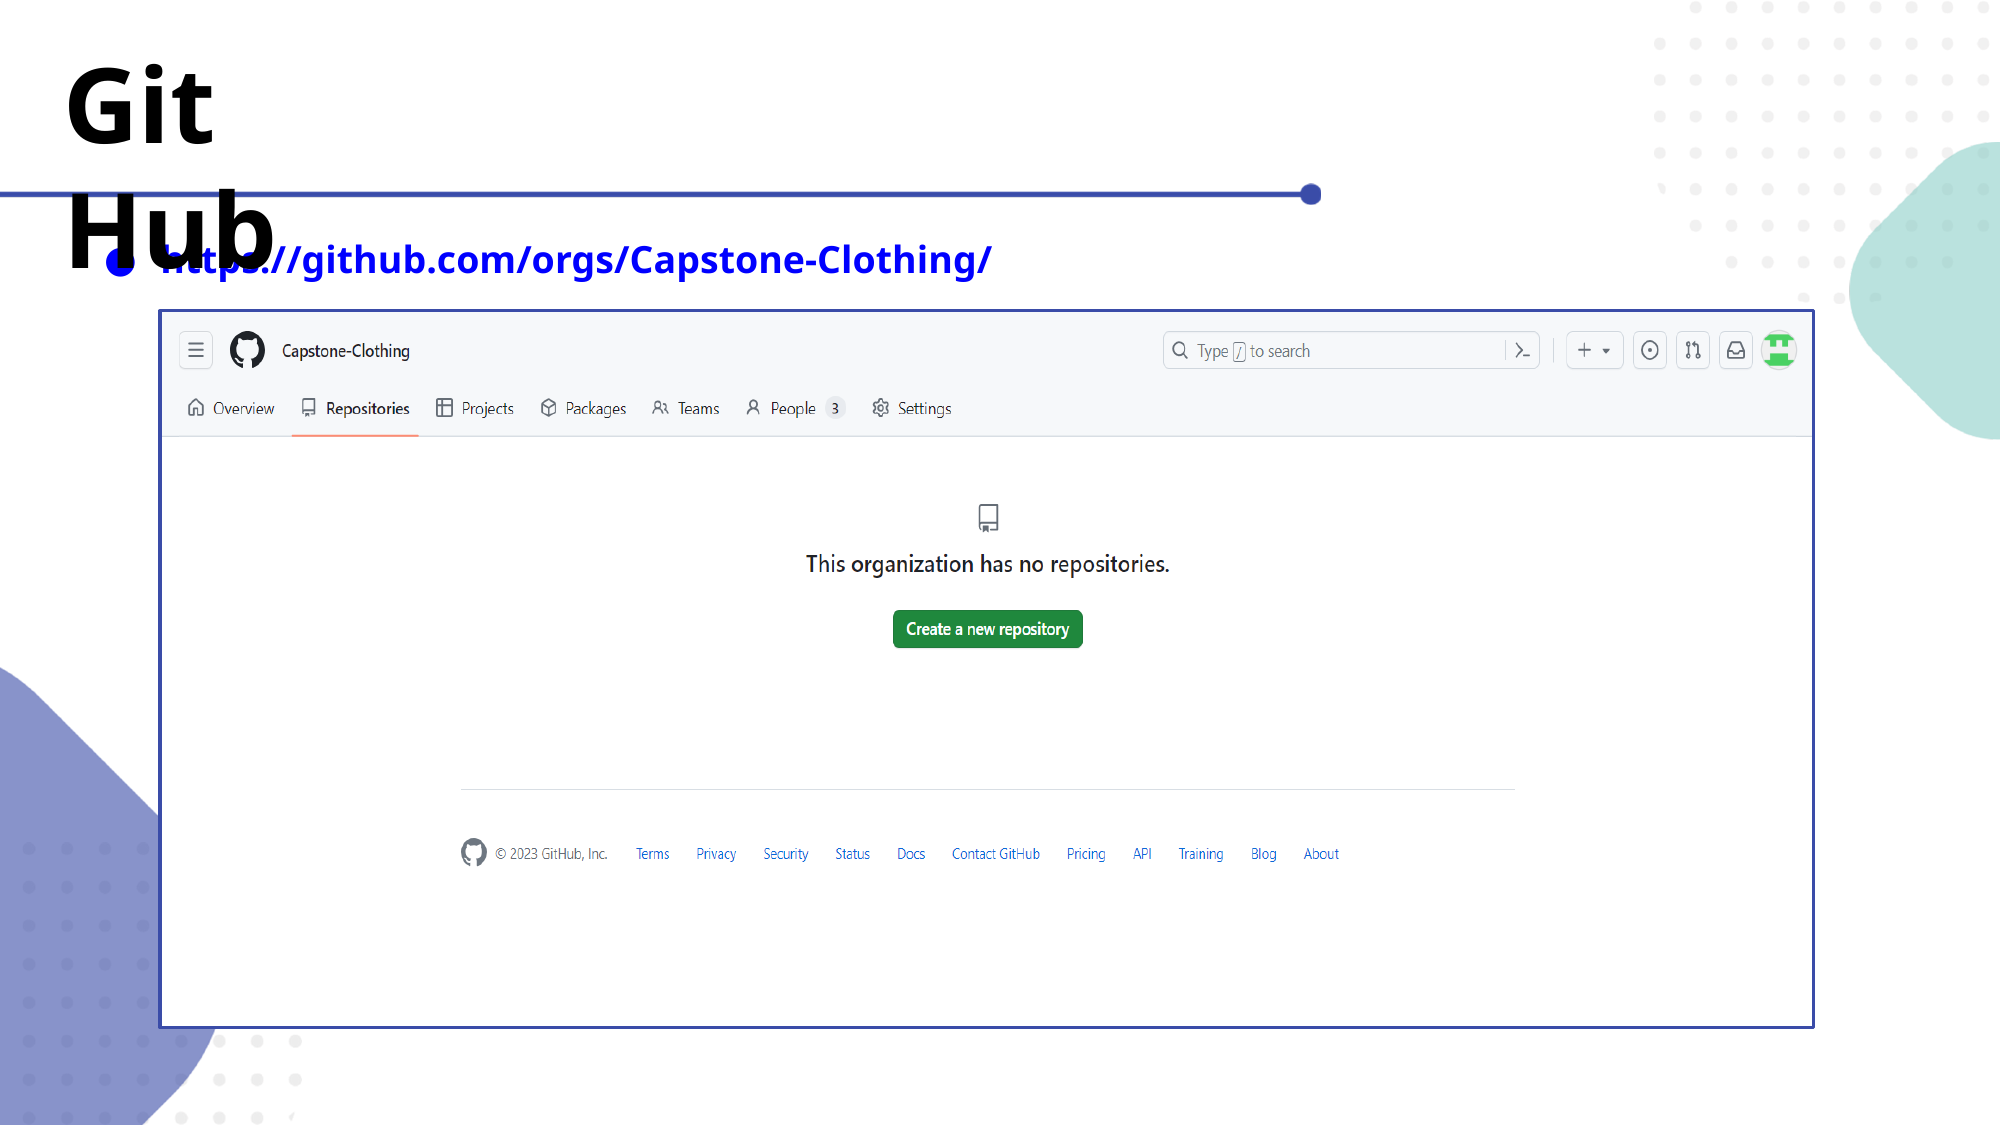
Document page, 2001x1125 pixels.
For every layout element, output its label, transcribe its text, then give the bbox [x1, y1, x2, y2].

picture [0, 182, 1321, 205]
text_box https://github.com/orgs/Capstone-Clothing/ [452, 228, 1288, 289]
text_box Git Hub [48, 32, 452, 181]
picture [0, 0, 2000, 1125]
text_box Git Hub [48, 213, 452, 298]
